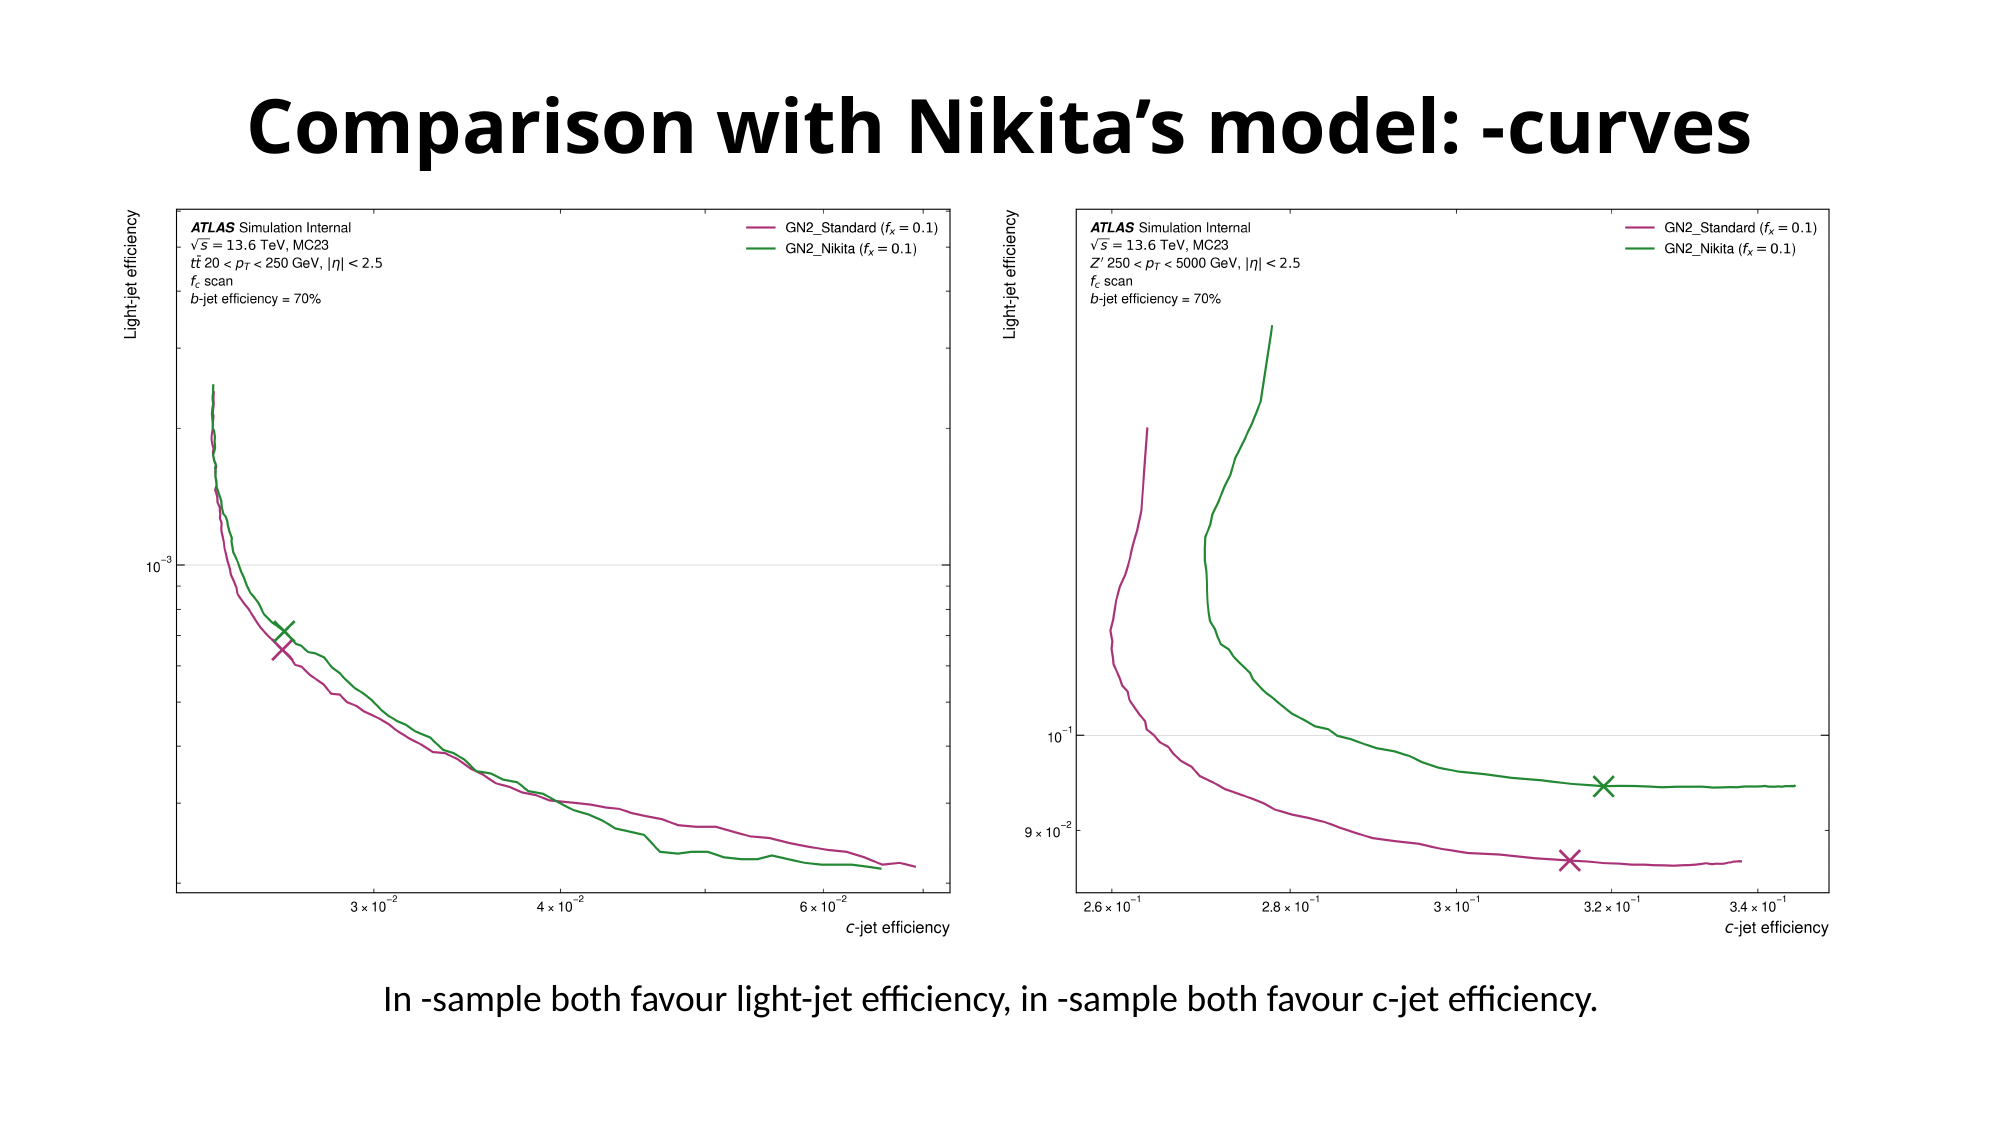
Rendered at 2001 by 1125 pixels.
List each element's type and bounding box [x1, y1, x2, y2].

picture [999, 205, 1833, 941]
picture [120, 205, 954, 941]
